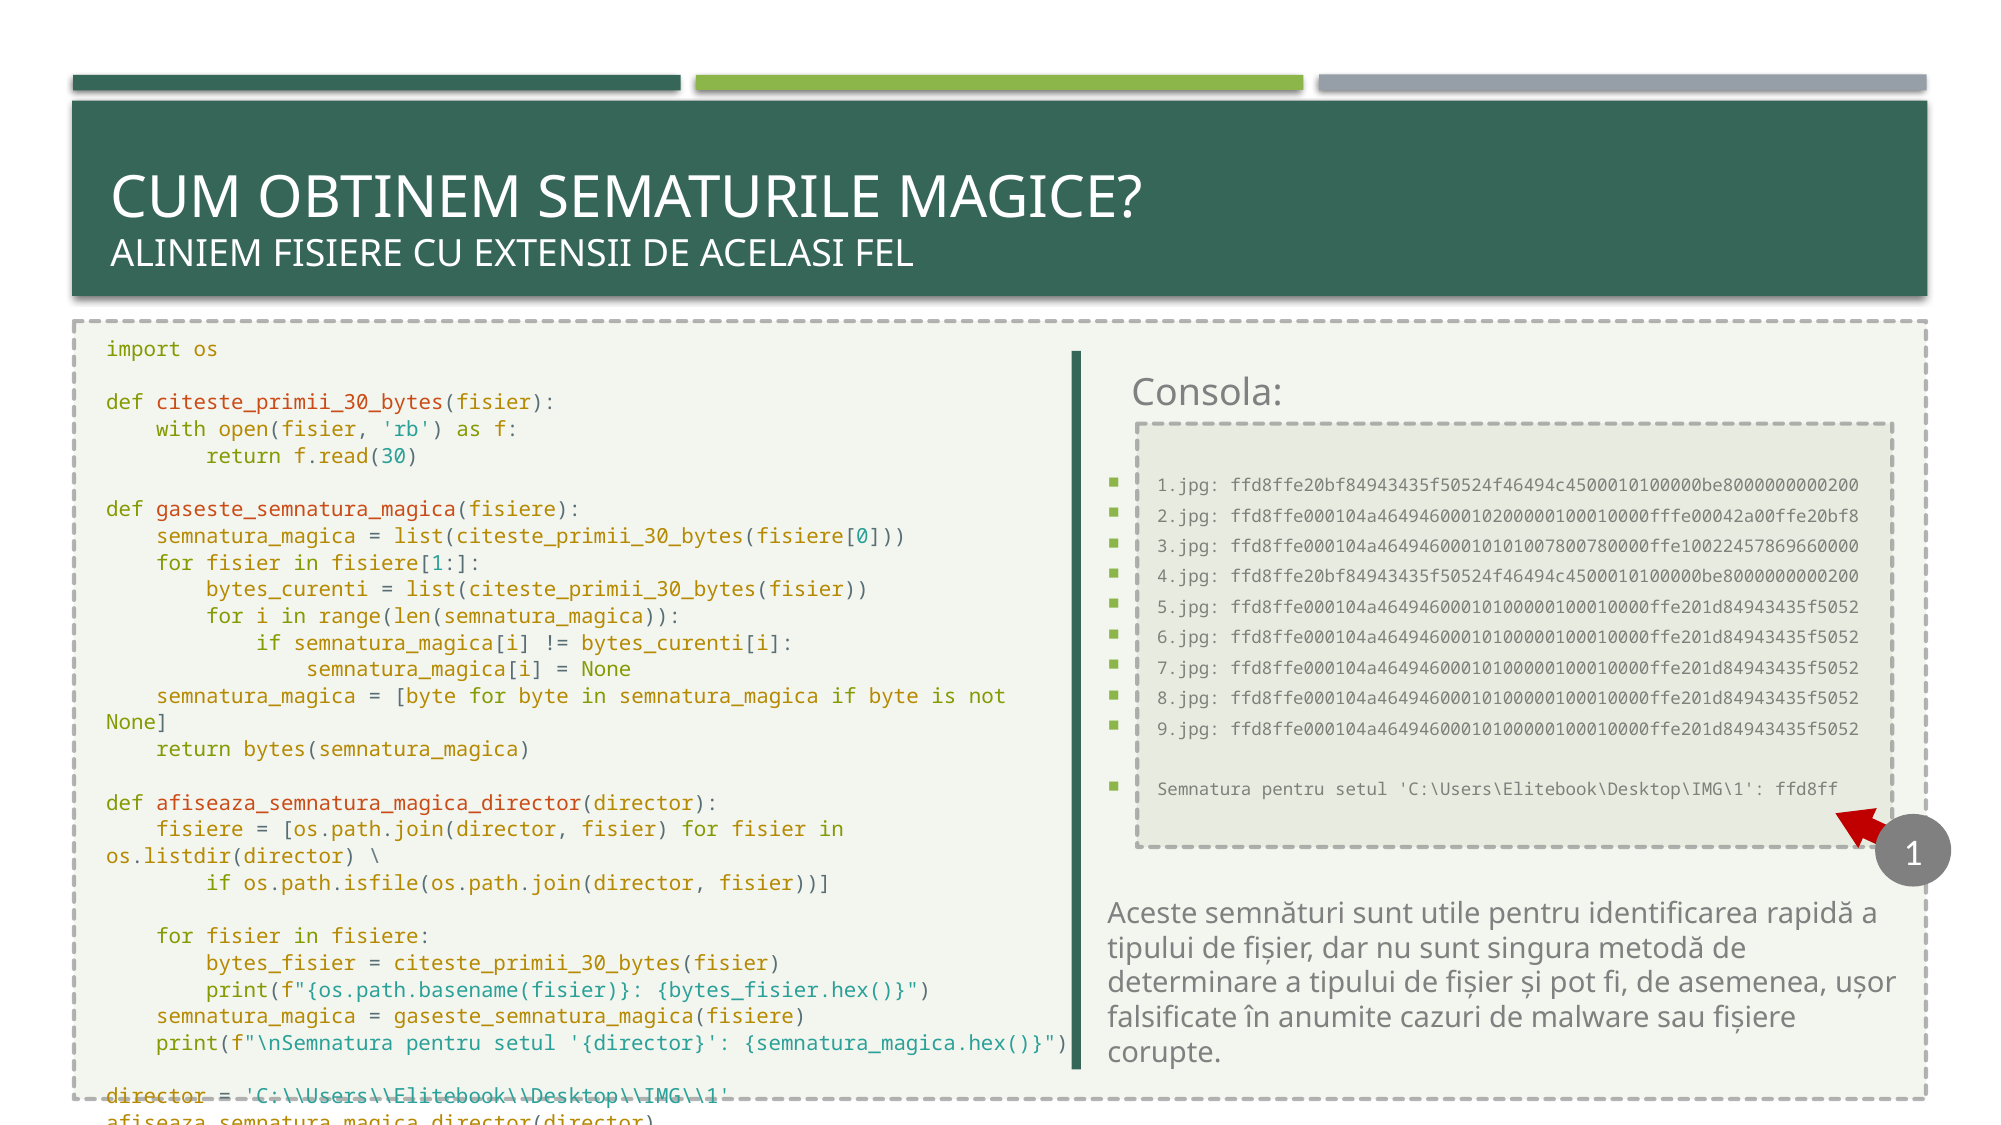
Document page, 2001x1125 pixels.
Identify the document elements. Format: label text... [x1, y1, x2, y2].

text_box [1070, 349, 1083, 1071]
text_box [1137, 423, 1893, 847]
list 1.jpg: ffd8ffe20bf84943435f50524f46494c4500010100000be8000000000200 2.jpg: ffd8ffe000104a46494600010200000100010000fffe00042a00ffe20bf8 3.jpg: ffd8ffe000104a46494600010101007800780000ffe10022457869660000 4.jpg: ffd8ffe20bf84943435f50524f46494c4500010100000be8000000000200 5.jpg: ffd8ffe000104a46494600010100000100010000ffe201d84943435f5052 6.jpg: ffd8ffe000104a46494600010100000100010000ffe201d84943435f5052 7.jpg: ffd8ffe000104a46494600010100000100010000ffe201d84943435f5052 8.jpg: ffd8ffe000104a46494600010100000100010000ffe201d84943435f5052 9.jpg: ffd8ffe000104a46494600010100000100010000ffe201d84943435f5052 Semnatura pentru setul 'C:\Users\Elitebook\Desktop\IMG\1': ffd8ff [1092, 386, 1901, 887]
text_box Consola: [1116, 360, 1298, 421]
text_box Aceste semnături sunt utile pentru identificarea rapidă a tipului de fișier, dar nu sunt singura metodă de determinare a tipului de fișier și pot fi, de asemenea, ușor falsificate în anumite cazuri de malware sau fișiere corupte. [1092, 887, 1917, 1077]
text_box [1830, 810, 1952, 887]
text_box import os def citeste_primii_30_bytes(fisier): with open(fisier, 'rb') as f: return f.read(30) def gaseste_semnatura_magica(fisiere): semnatura_magica = list(citeste_primii_30_bytes(fisiere[0])) for fisier in fisiere[1:]: bytes_curenti = list(citeste_primii_30_bytes(fisier)) for i in range(len(semnatura_magica)): if semnatura_magica[i] != bytes_curenti[i]: semnatura_magica[i] = None semnatura_magica = [byte for byte in semnatura_magica if byte is not None] return bytes(semnatura_magica) def afiseaza_semnatura_magica_director(director): fisiere = [os.path.join(director, fisier) for fisier in os.listdir(director) \ if os.path.isfile(os.path.join(director, fisier))] for fisier in fisiere: bytes_fisier = citeste_primii_30_bytes(fisier) print(f"{os.path.basename(fisier)}: {bytes_fisier.hex()}") semnatura_magica = gaseste_semnatura_magica(fisiere) print(f"\nSemnatura pentru setul '{director}': {semnatura_magica.hex()}") director = 'C:\\Users\\Elitebook\\Desktop\\IMG\\1' afiseaza_semnatura_magica_director(director) [91, 326, 1092, 1125]
title Cum obtinem sematurile magice? Aliniem fisiere cu extensii de acelasi fel [95, 115, 1905, 282]
text_box [73, 321, 1926, 1100]
